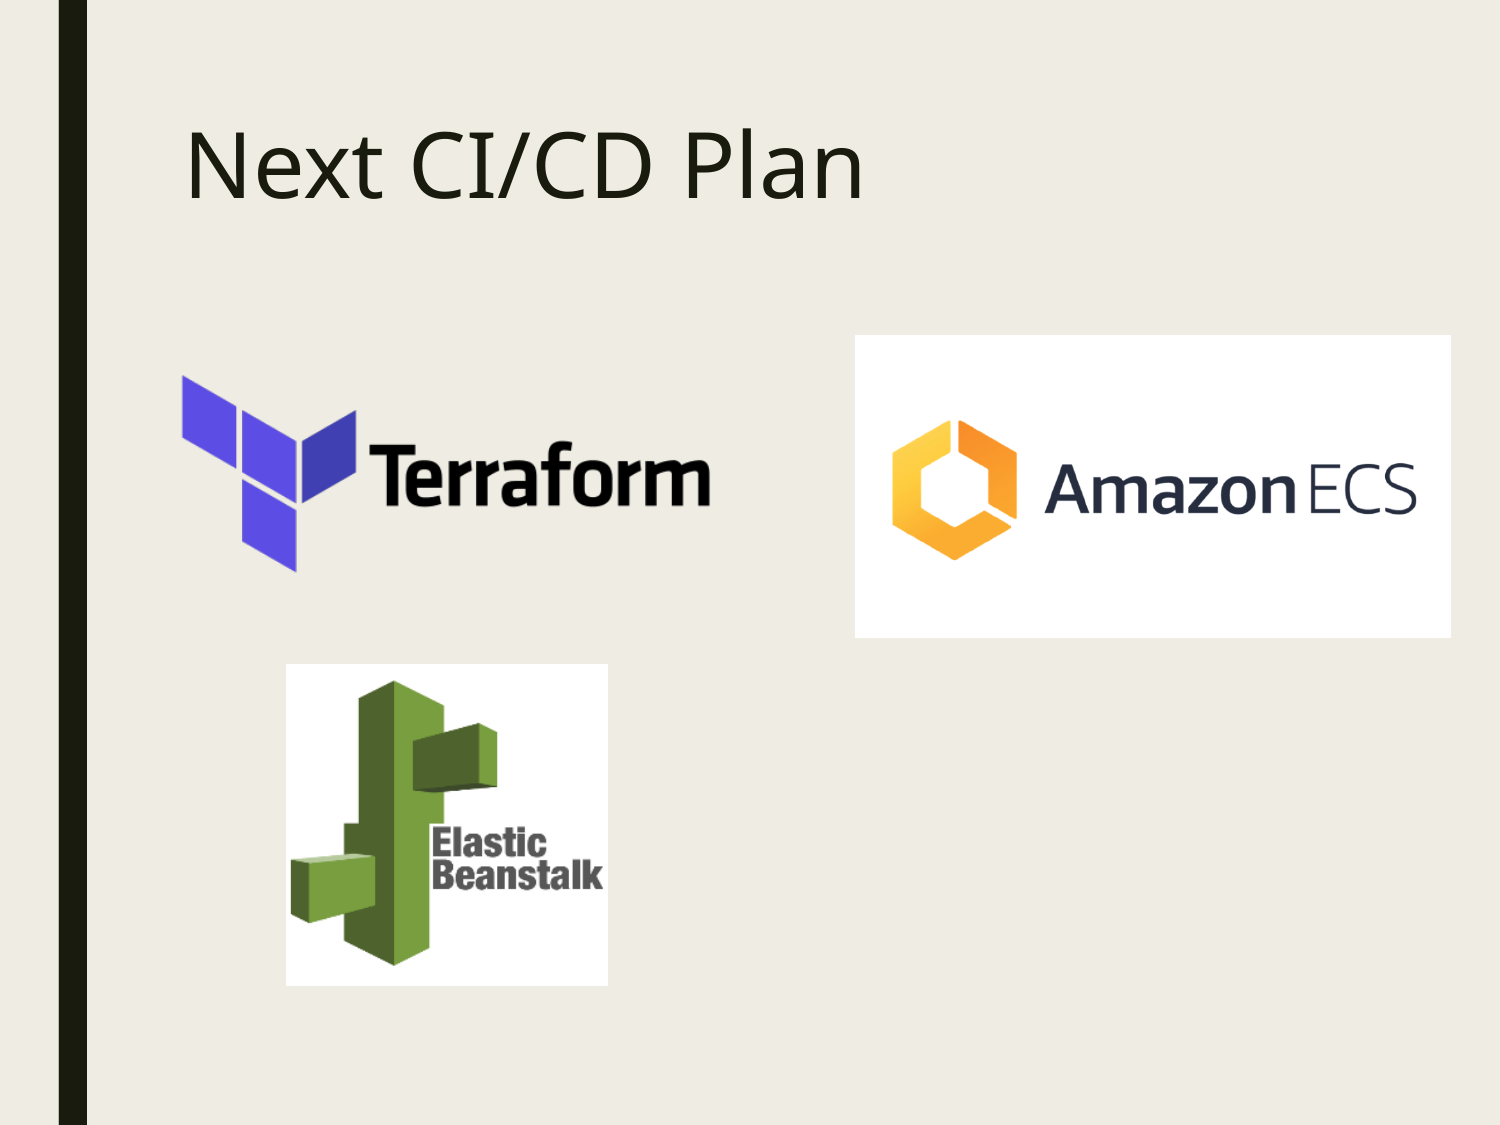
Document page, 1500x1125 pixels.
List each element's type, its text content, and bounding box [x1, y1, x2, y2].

title Next CI/CD Plan [168, 112, 1351, 232]
picture [168, 335, 724, 614]
picture [286, 664, 608, 986]
picture [854, 335, 1451, 639]
